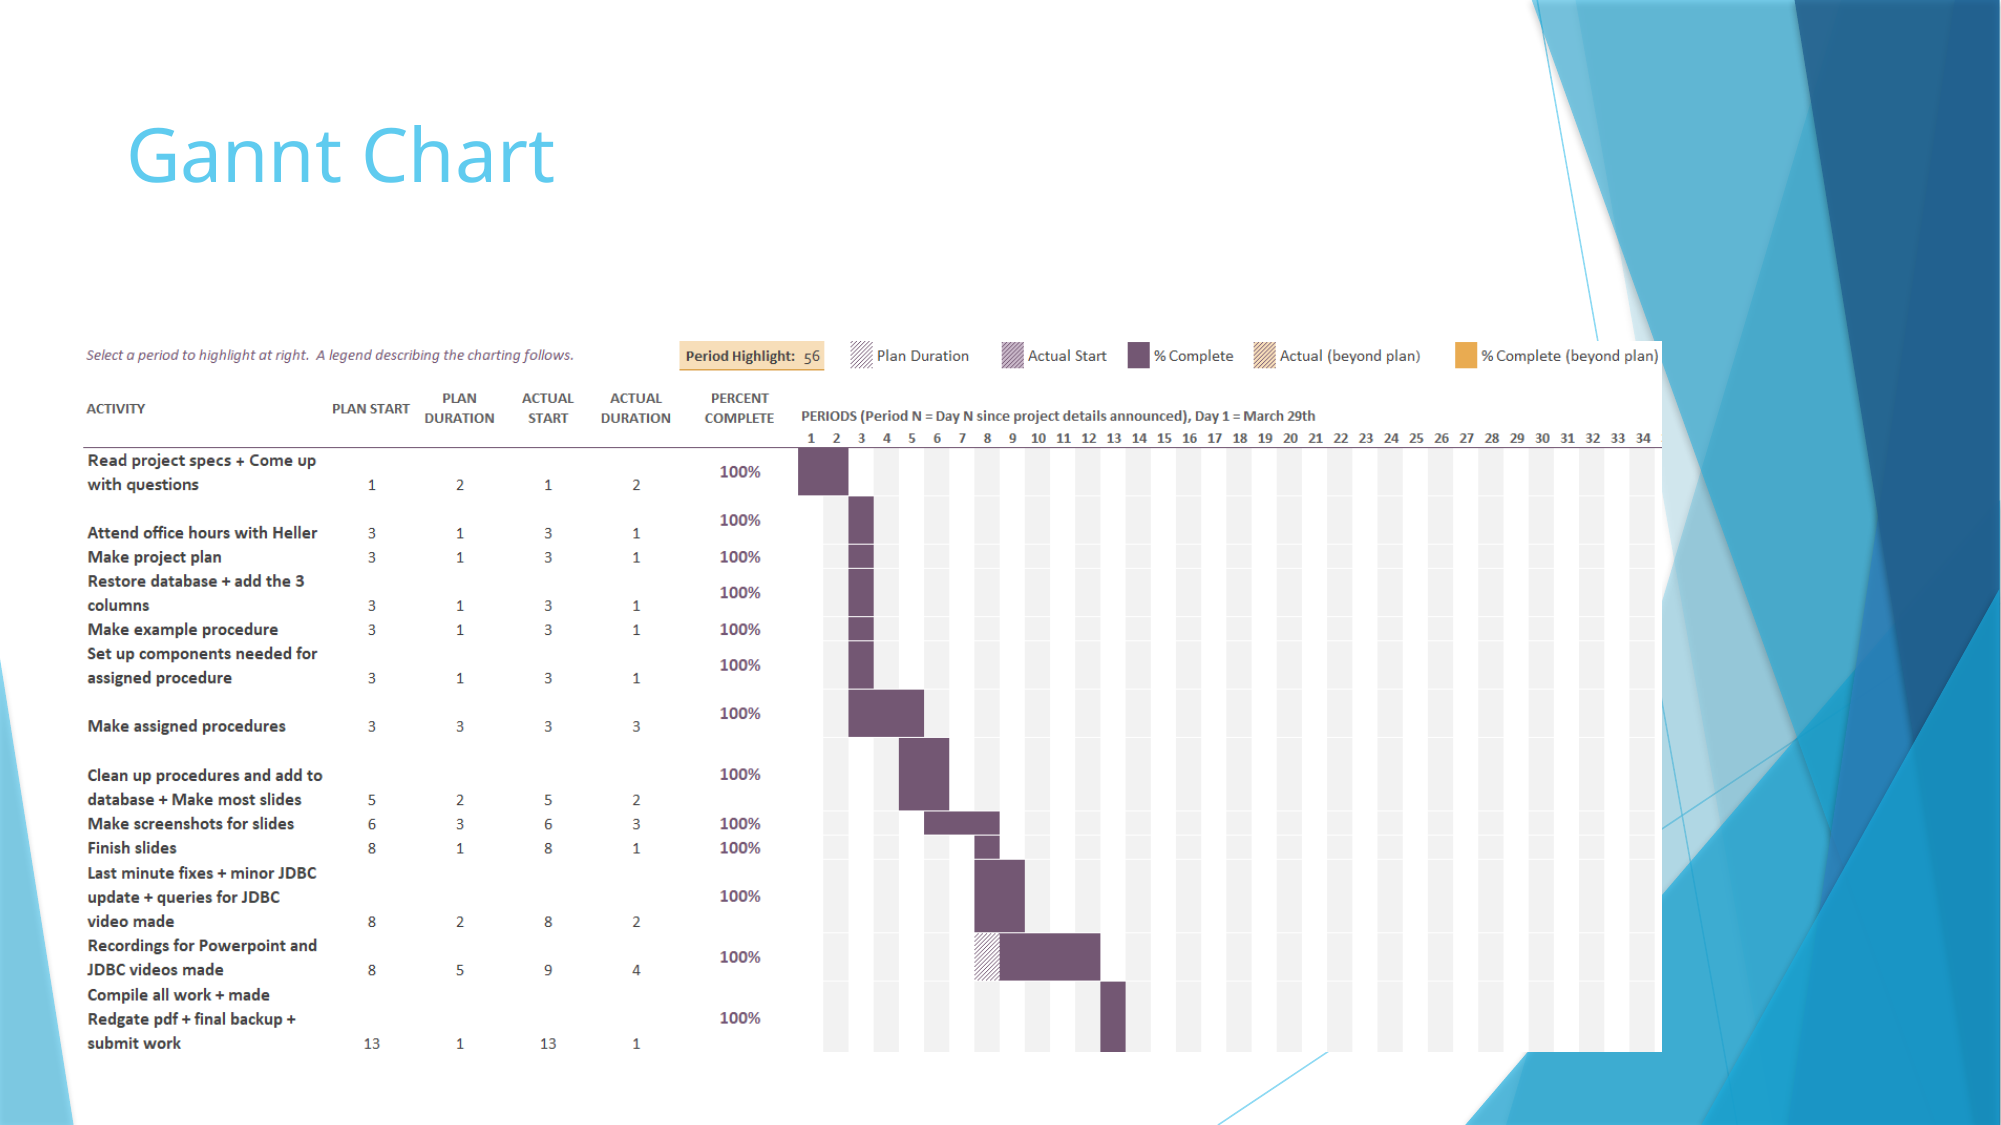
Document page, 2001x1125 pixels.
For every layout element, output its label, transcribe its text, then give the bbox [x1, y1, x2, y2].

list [76, 340, 1662, 1053]
title Gannt Chart [111, 99, 1522, 317]
